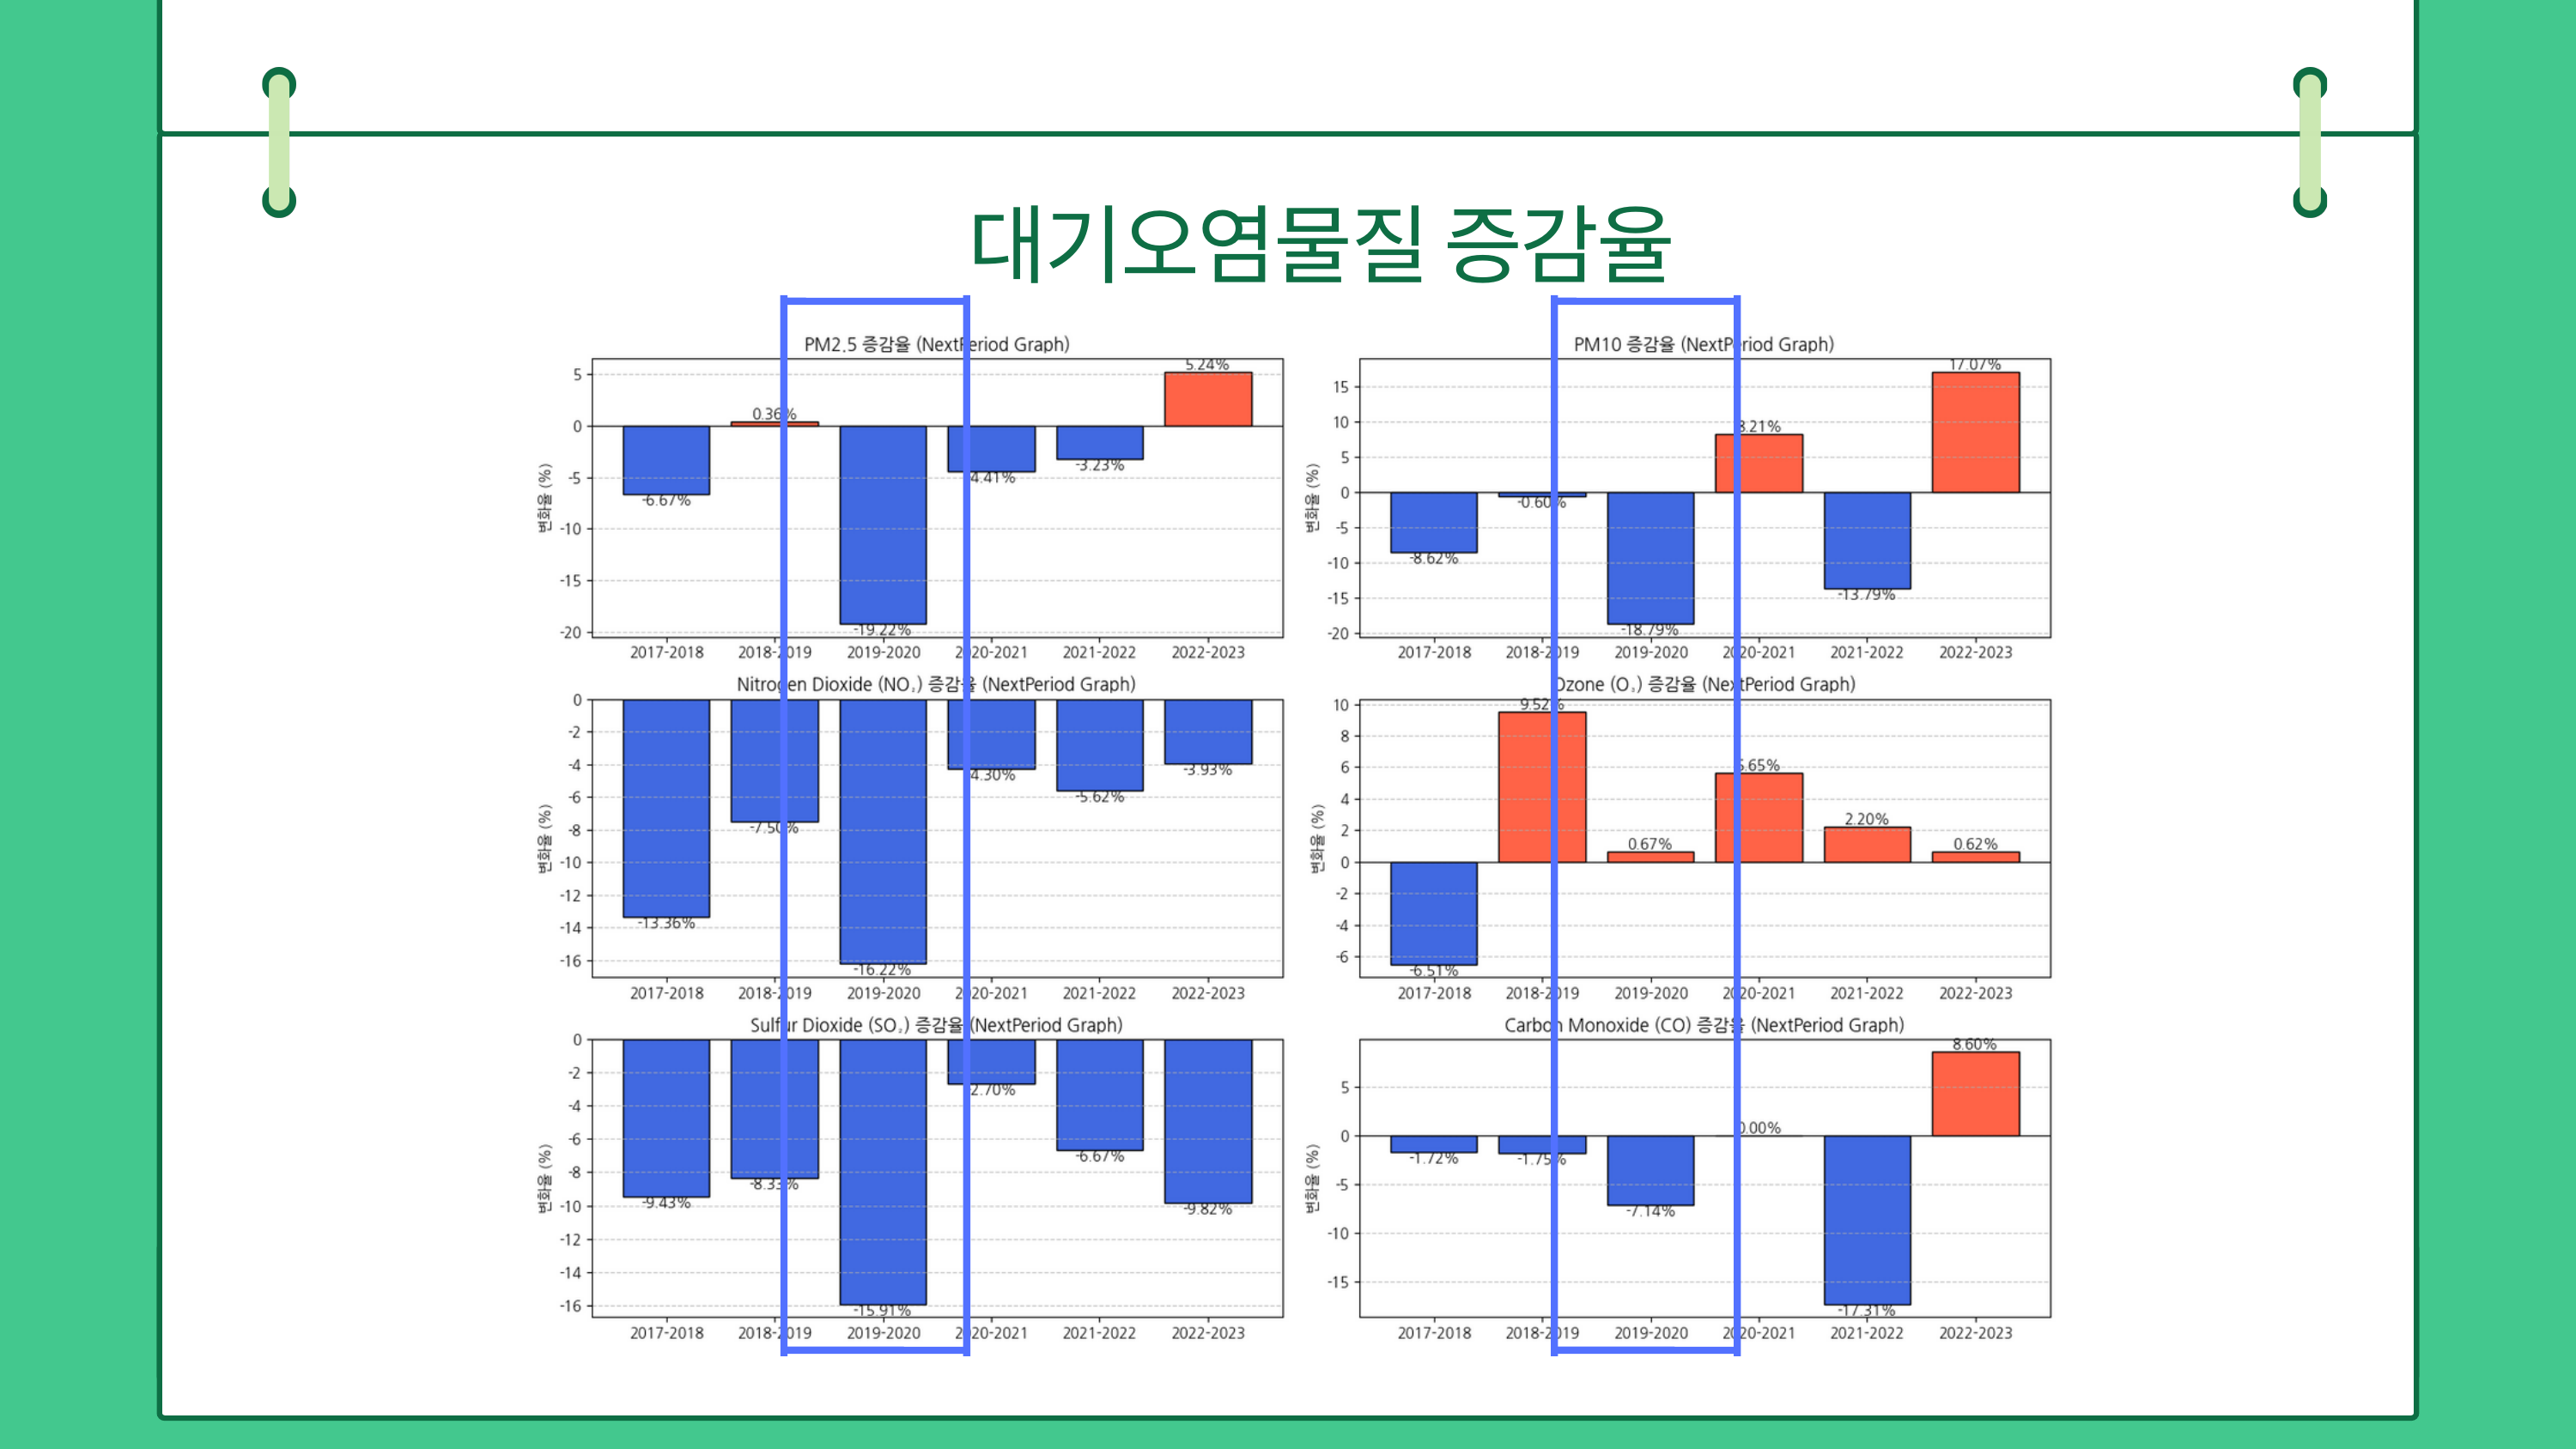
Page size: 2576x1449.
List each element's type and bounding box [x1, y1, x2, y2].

text_box [159, 0, 2417, 135]
text_box [1551, 294, 1741, 1357]
text_box [781, 294, 970, 1357]
text_box [159, 142, 2417, 1419]
